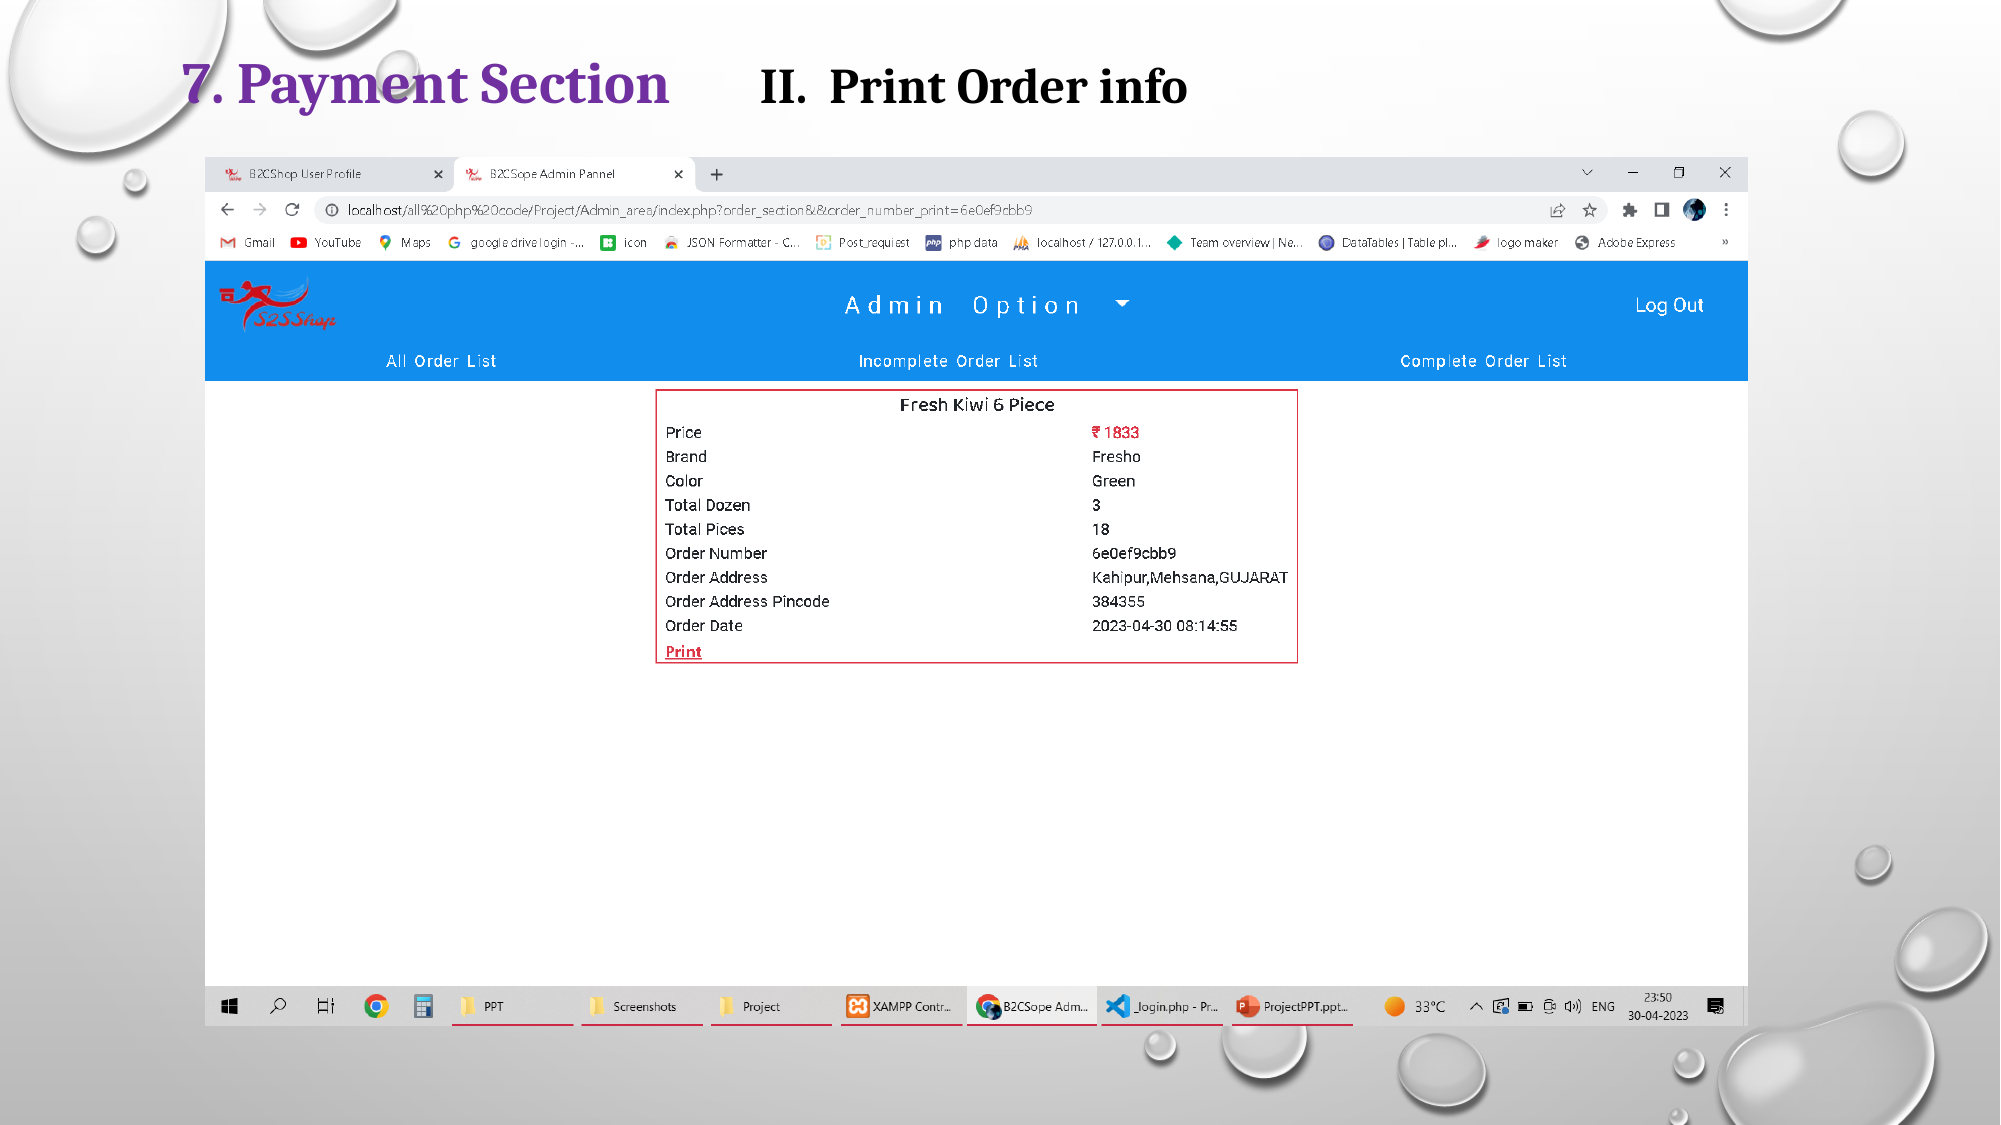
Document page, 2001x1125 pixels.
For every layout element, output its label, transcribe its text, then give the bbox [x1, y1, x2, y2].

picture [0, 0, 2000, 1125]
text_box 7. Payment Section II. Print Order info [168, 37, 1849, 123]
